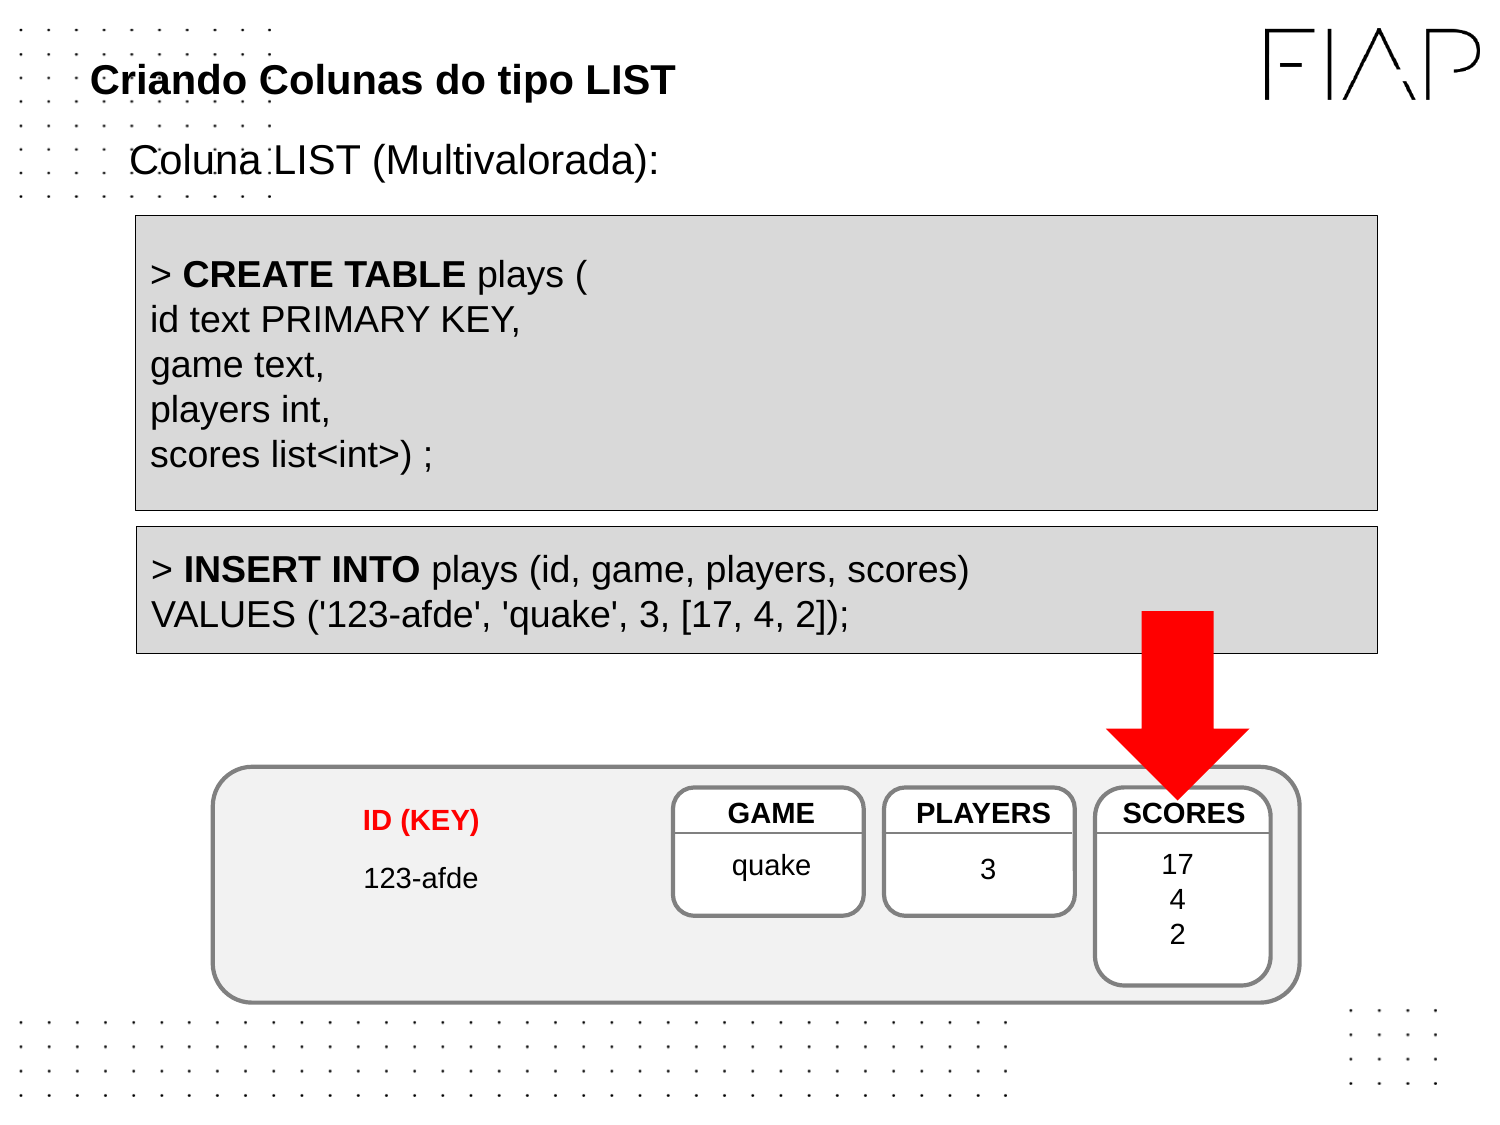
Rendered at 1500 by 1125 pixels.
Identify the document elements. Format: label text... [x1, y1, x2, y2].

picture [1344, 1007, 1437, 1085]
text_box > CREATE TABLE plays ( id text PRIMARY KEY, game text, players int, scores list<int>) ; [133, 213, 1379, 512]
text_box > INSERT INTO plays (id, game, players, scores) VALUES ('123-afde', 'quake', 3, [17, 4, 2]); [134, 524, 1380, 655]
picture [1265, 28, 1480, 100]
title Criando Colunas do tipo LIST [75, 45, 1425, 233]
text_box [1103, 609, 1252, 765]
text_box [212, 766, 1300, 1003]
picture [19, 28, 271, 198]
text_box Coluna LIST (Multivalorada): [114, 233, 1318, 541]
picture [19, 1019, 1007, 1097]
